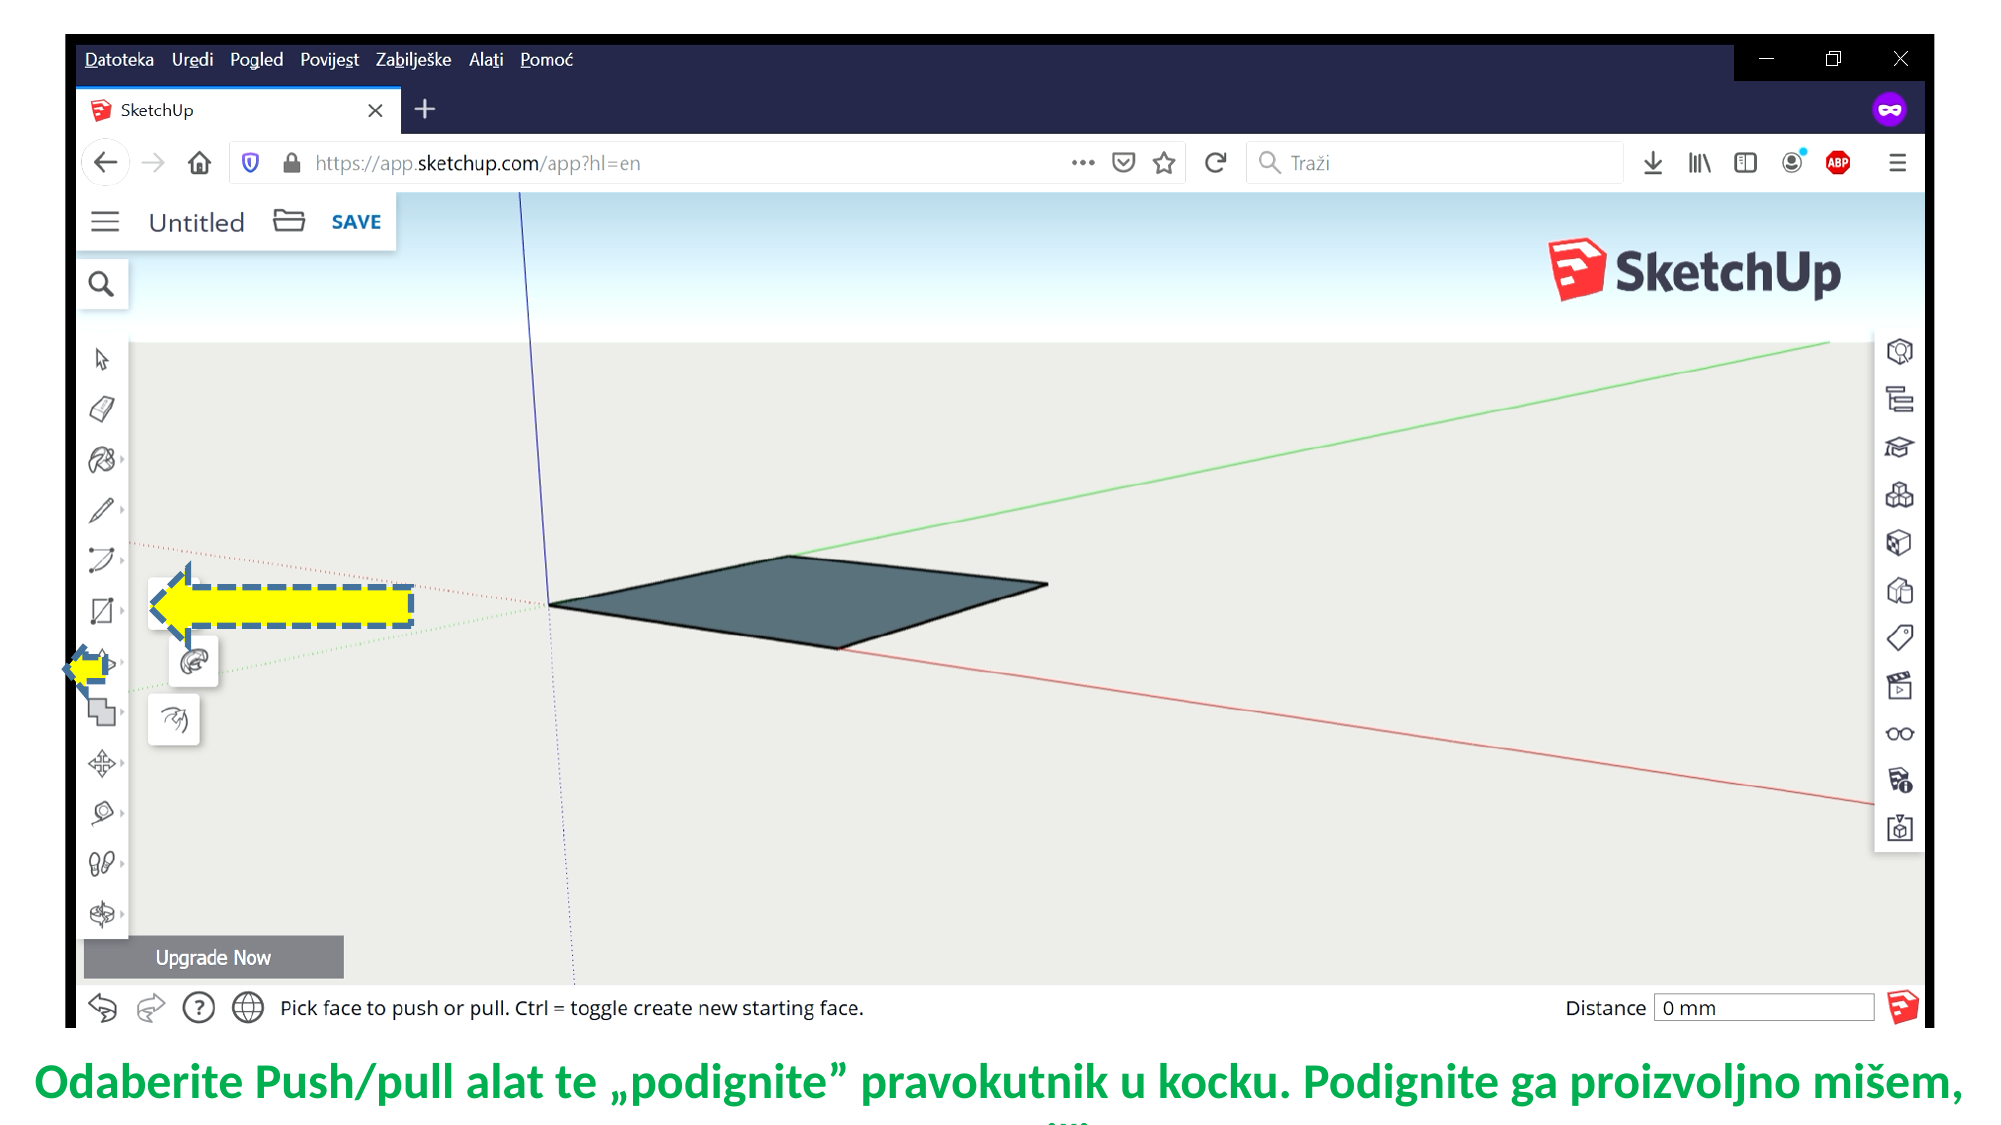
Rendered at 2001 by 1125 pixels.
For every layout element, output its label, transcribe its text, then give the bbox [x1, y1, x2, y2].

picture [65, 34, 1935, 1028]
text_box Odaberite Push/pull alat te „podignite” pravokutnik u kocku. Podignite ga proizvoljno mišem, pa potom upišite 100 [0, 1040, 2000, 1125]
